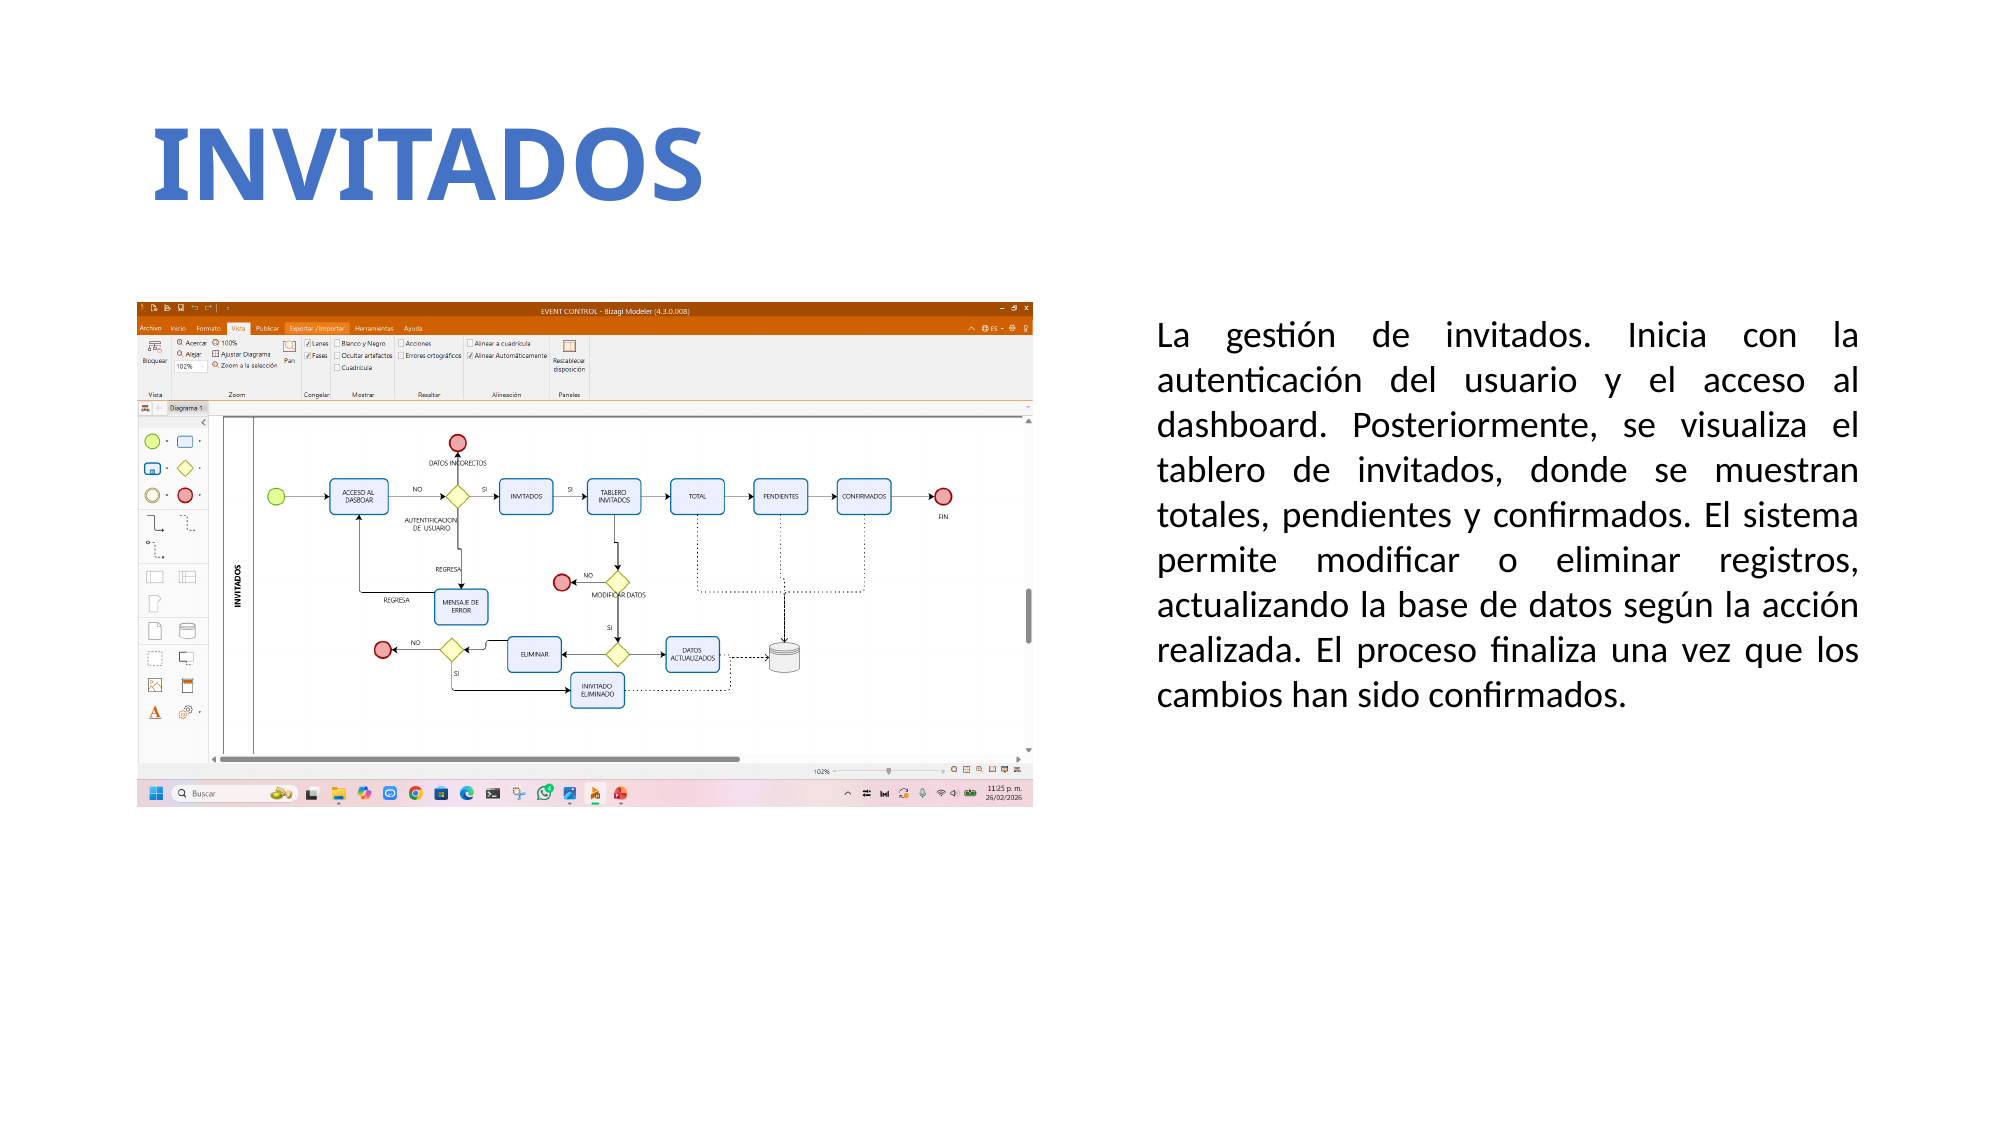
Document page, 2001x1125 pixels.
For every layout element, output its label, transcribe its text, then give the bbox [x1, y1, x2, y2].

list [137, 302, 1033, 807]
title INVITADOS [137, 59, 1863, 278]
text_box La gestión de invitados. Inicia con la autenticación del usuario y el acceso al dashboard. Posteriormente, se visualiza el tablero de invitados, donde se muestran totales, pendientes y confirmados. El sistema permite modificar o eliminar registros, actualizando la base de datos según la acción realizada. El proceso finaliza una vez que los cambios han sido confirmados. [1142, 302, 1875, 723]
